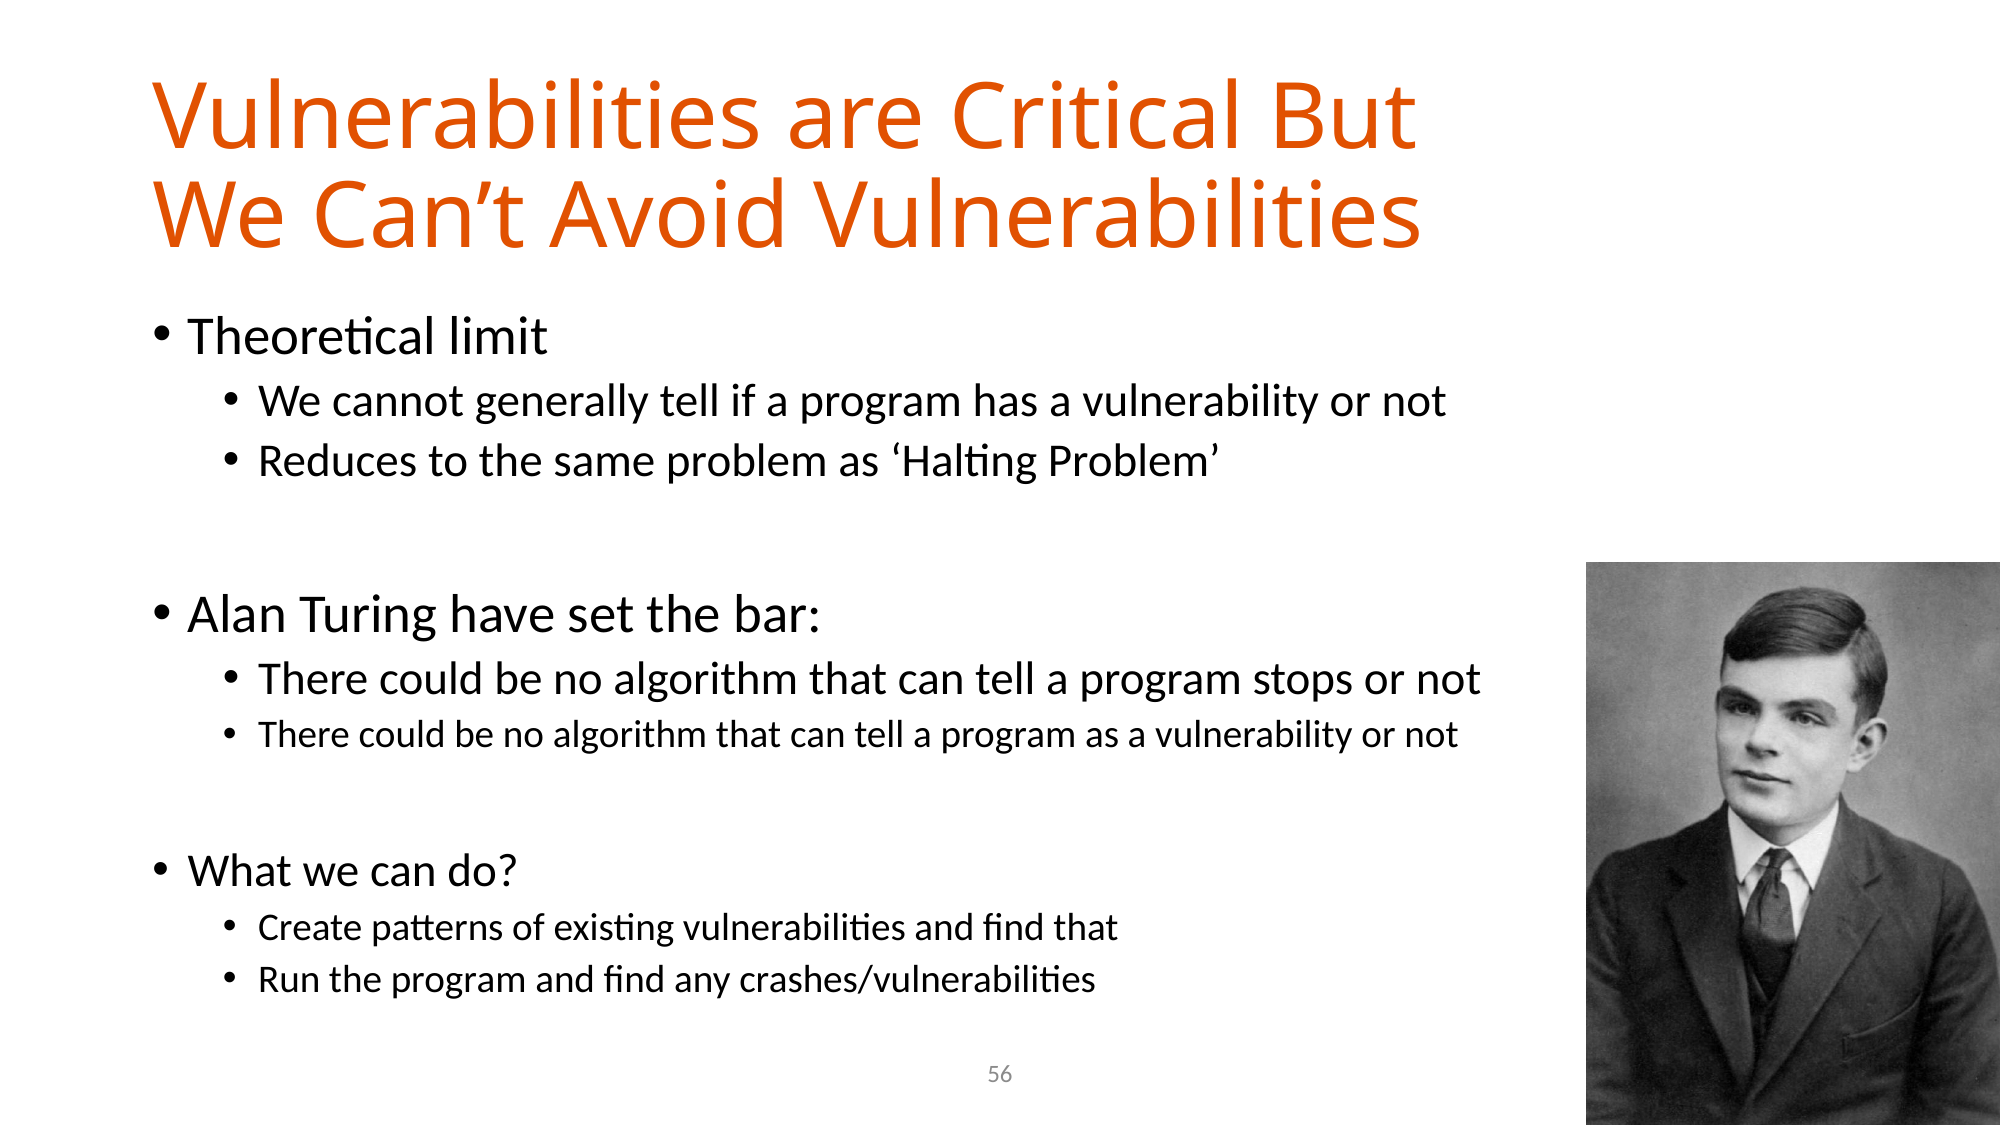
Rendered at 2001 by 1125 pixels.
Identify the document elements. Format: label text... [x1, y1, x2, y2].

slide_number 56 [774, 1042, 1225, 1103]
list Theoretical limit We cannot generally tell if a program has a vulnerability or not Reduces to the same problem as ‘Halting Problem’ Alan Turing have set the bar: There could be no algorithm that can tell a program stops or not There could be no algorithm that can tell a program as a vulnerability or not What we can do? Create patterns of existing vulnerabilities and find that Run the program and find any crashes/vulnerabilities [137, 299, 1863, 1014]
title Vulnerabilities are Critical But We Can’t Avoid Vulnerabilities [137, 59, 1863, 278]
picture [1586, 562, 2000, 1125]
